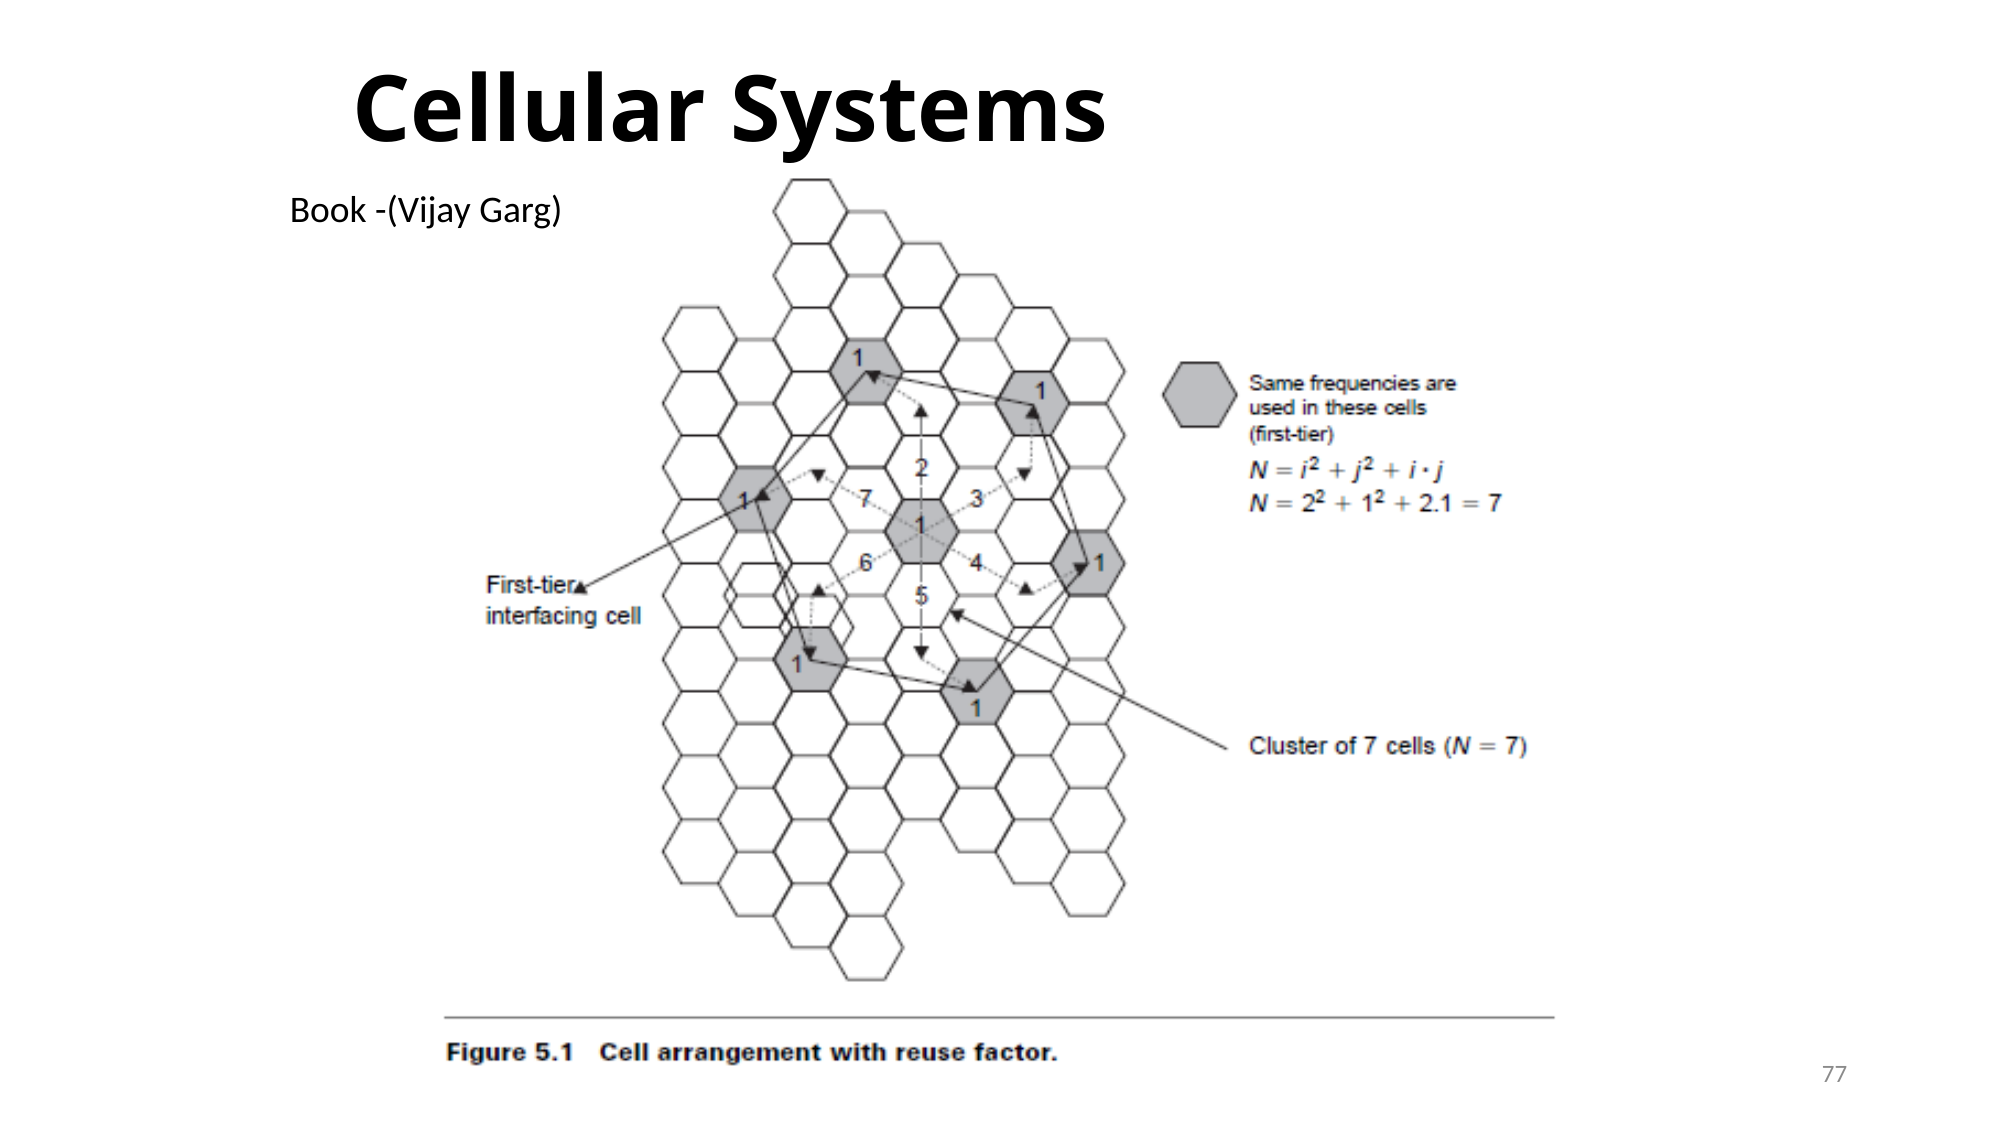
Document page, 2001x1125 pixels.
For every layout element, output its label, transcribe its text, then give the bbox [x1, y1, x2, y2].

text_box Book -(Vijay Garg) [274, 177, 425, 238]
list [425, 155, 1575, 1081]
slide_number 77 [1412, 1042, 1863, 1103]
title Cellular Systems [337, 18, 1613, 206]
